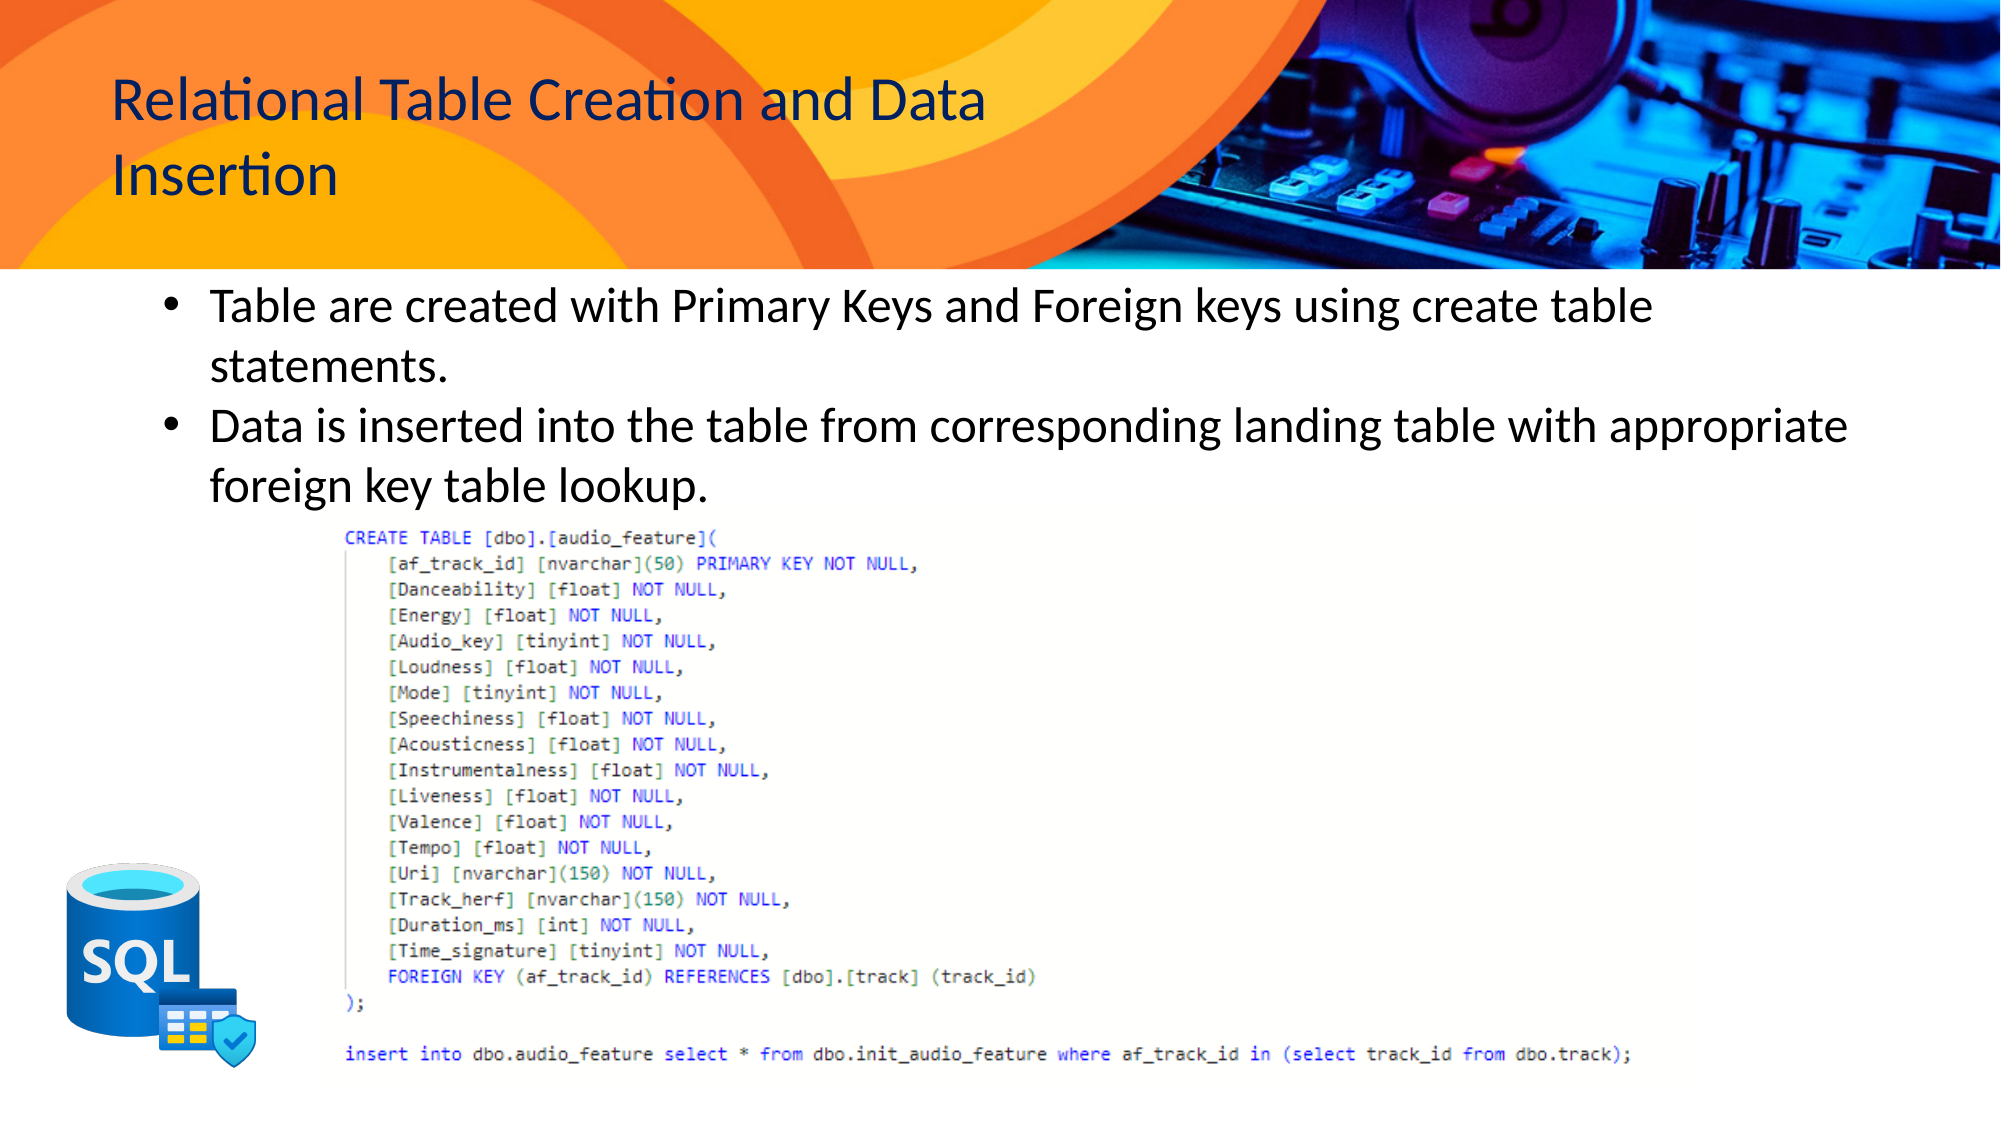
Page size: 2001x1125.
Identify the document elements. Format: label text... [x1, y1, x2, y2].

title Relational Table Creation and Data Insertion [96, 49, 1084, 217]
picture [0, 0, 2001, 1125]
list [315, 503, 1696, 1089]
text_box Table are created with Primary Keys and Foreign keys using create table statements. Data is inserted into the table from corresponding landing table with appropriate foreign key table lookup. [147, 265, 1873, 521]
